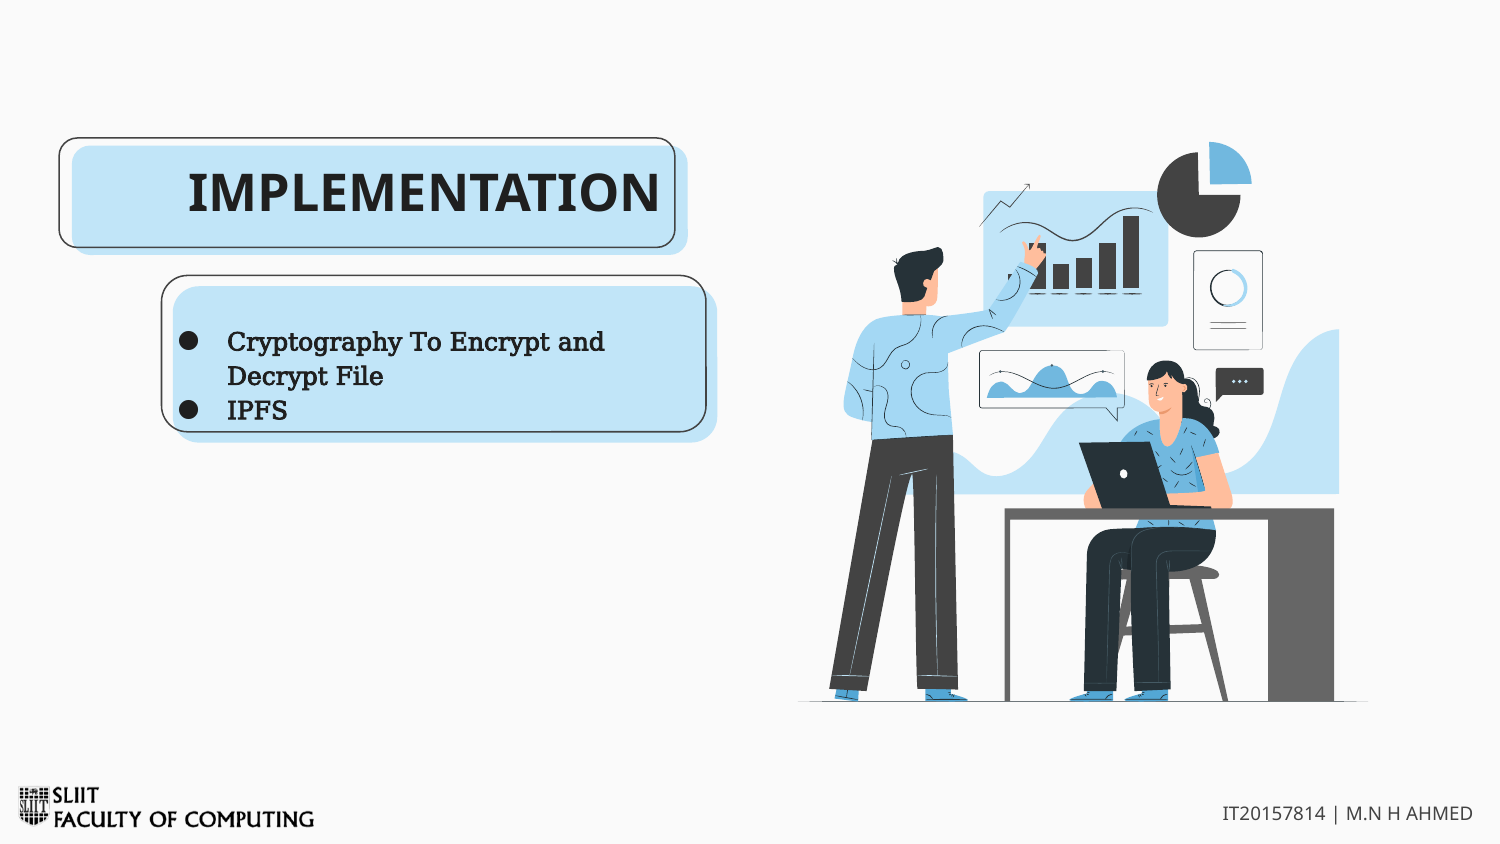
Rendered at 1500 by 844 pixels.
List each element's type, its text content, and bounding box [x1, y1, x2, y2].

title IMPLEMENTATION [106, 132, 678, 136]
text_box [161, 275, 718, 443]
text_box IT20157814 | M.N H AHMED [1007, 790, 1500, 836]
picture [0, 769, 342, 841]
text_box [58, 137, 688, 256]
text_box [797, 141, 1369, 703]
subtitle Cryptography To Encrypt and Decrypt File IPFS [137, 305, 729, 488]
